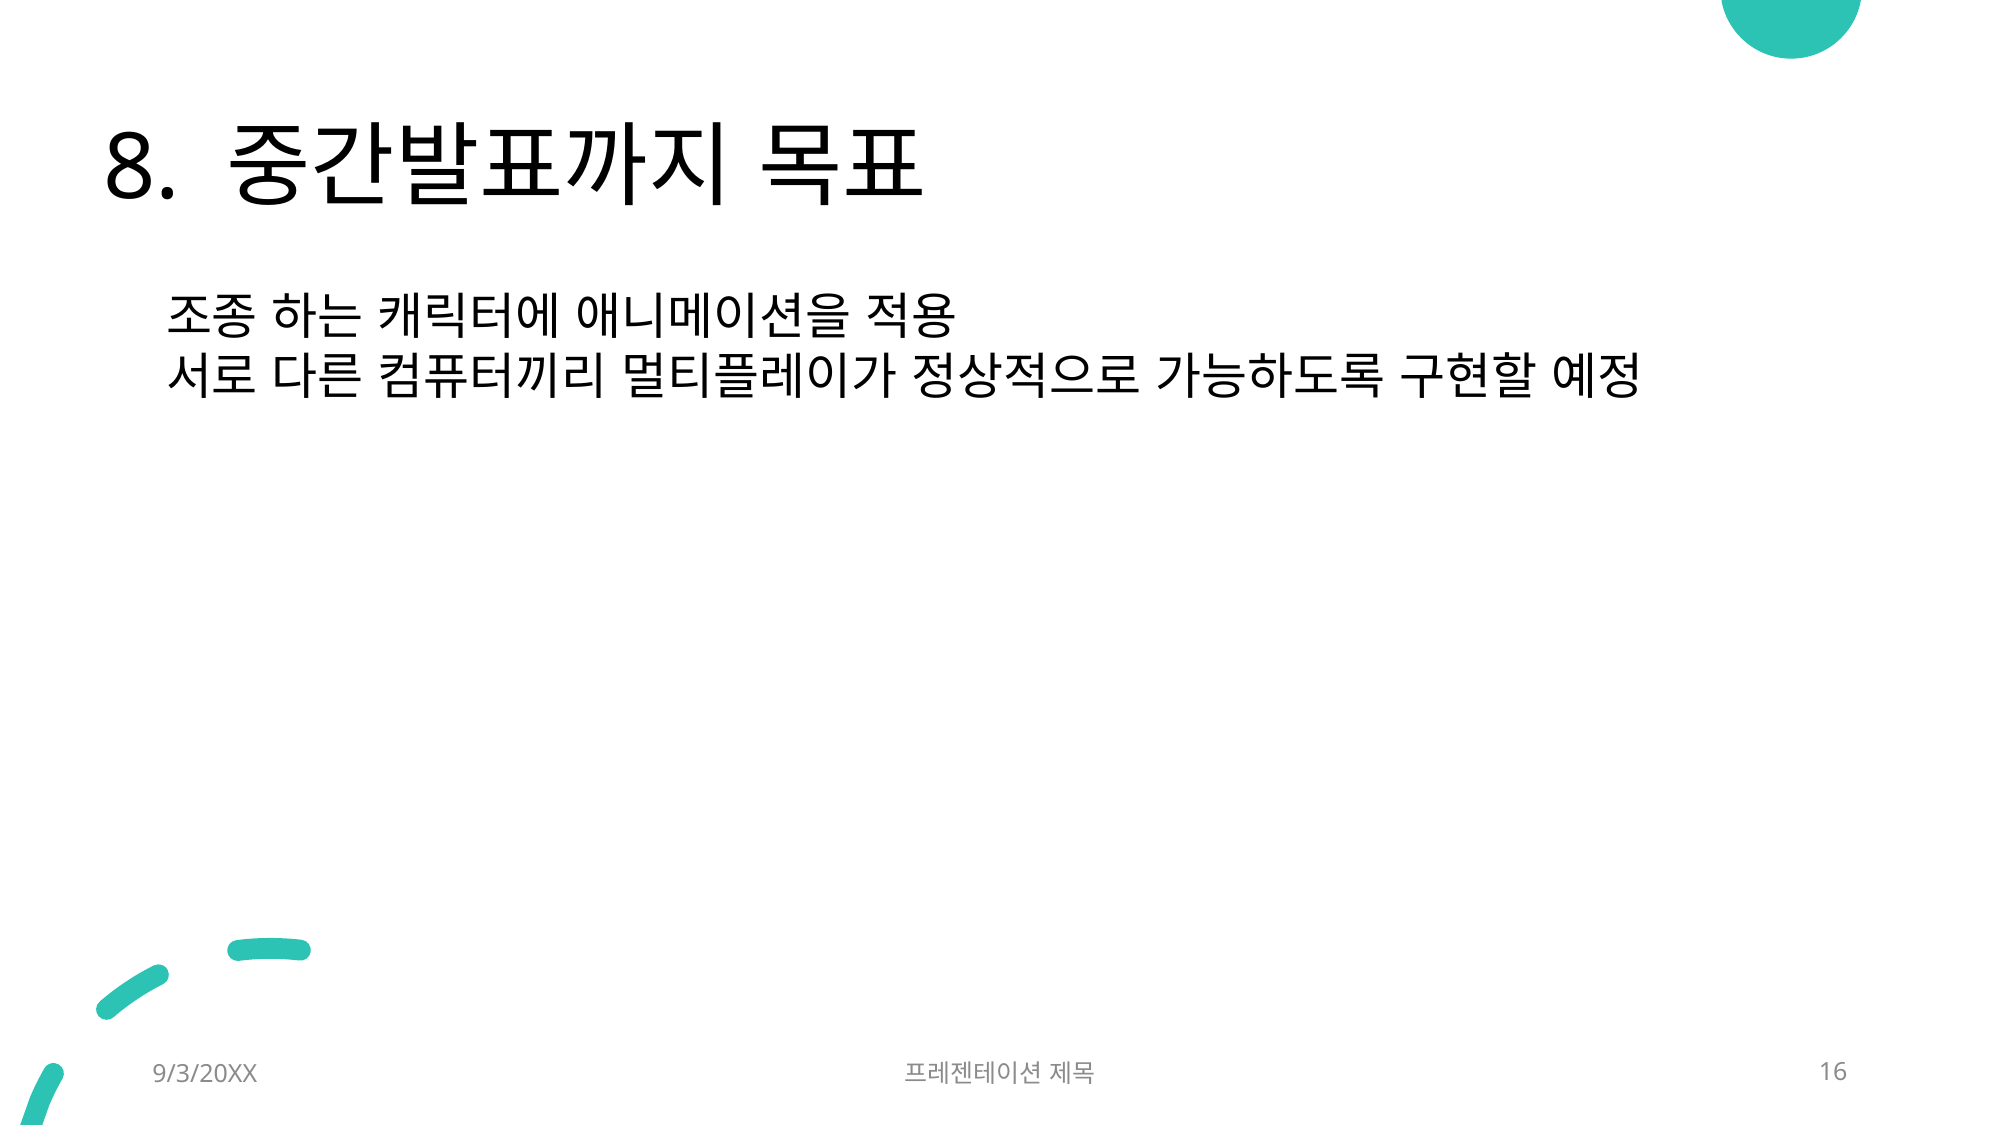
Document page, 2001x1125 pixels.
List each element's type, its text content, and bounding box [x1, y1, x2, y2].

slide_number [137, 1042, 588, 1103]
slide_number 16 [1412, 1042, 1863, 1103]
footer 프레젠테이션 제목 [662, 1042, 1338, 1103]
text_box 조종 하는 캐릭터에 애니메이션을 적용 서로 다른 컴퓨터끼리 멀티플레이가 정상적으로 가능하도록 구현할 예정 [151, 277, 1796, 532]
text_box 8. 중간발표까지 목표 [88, 59, 1814, 278]
